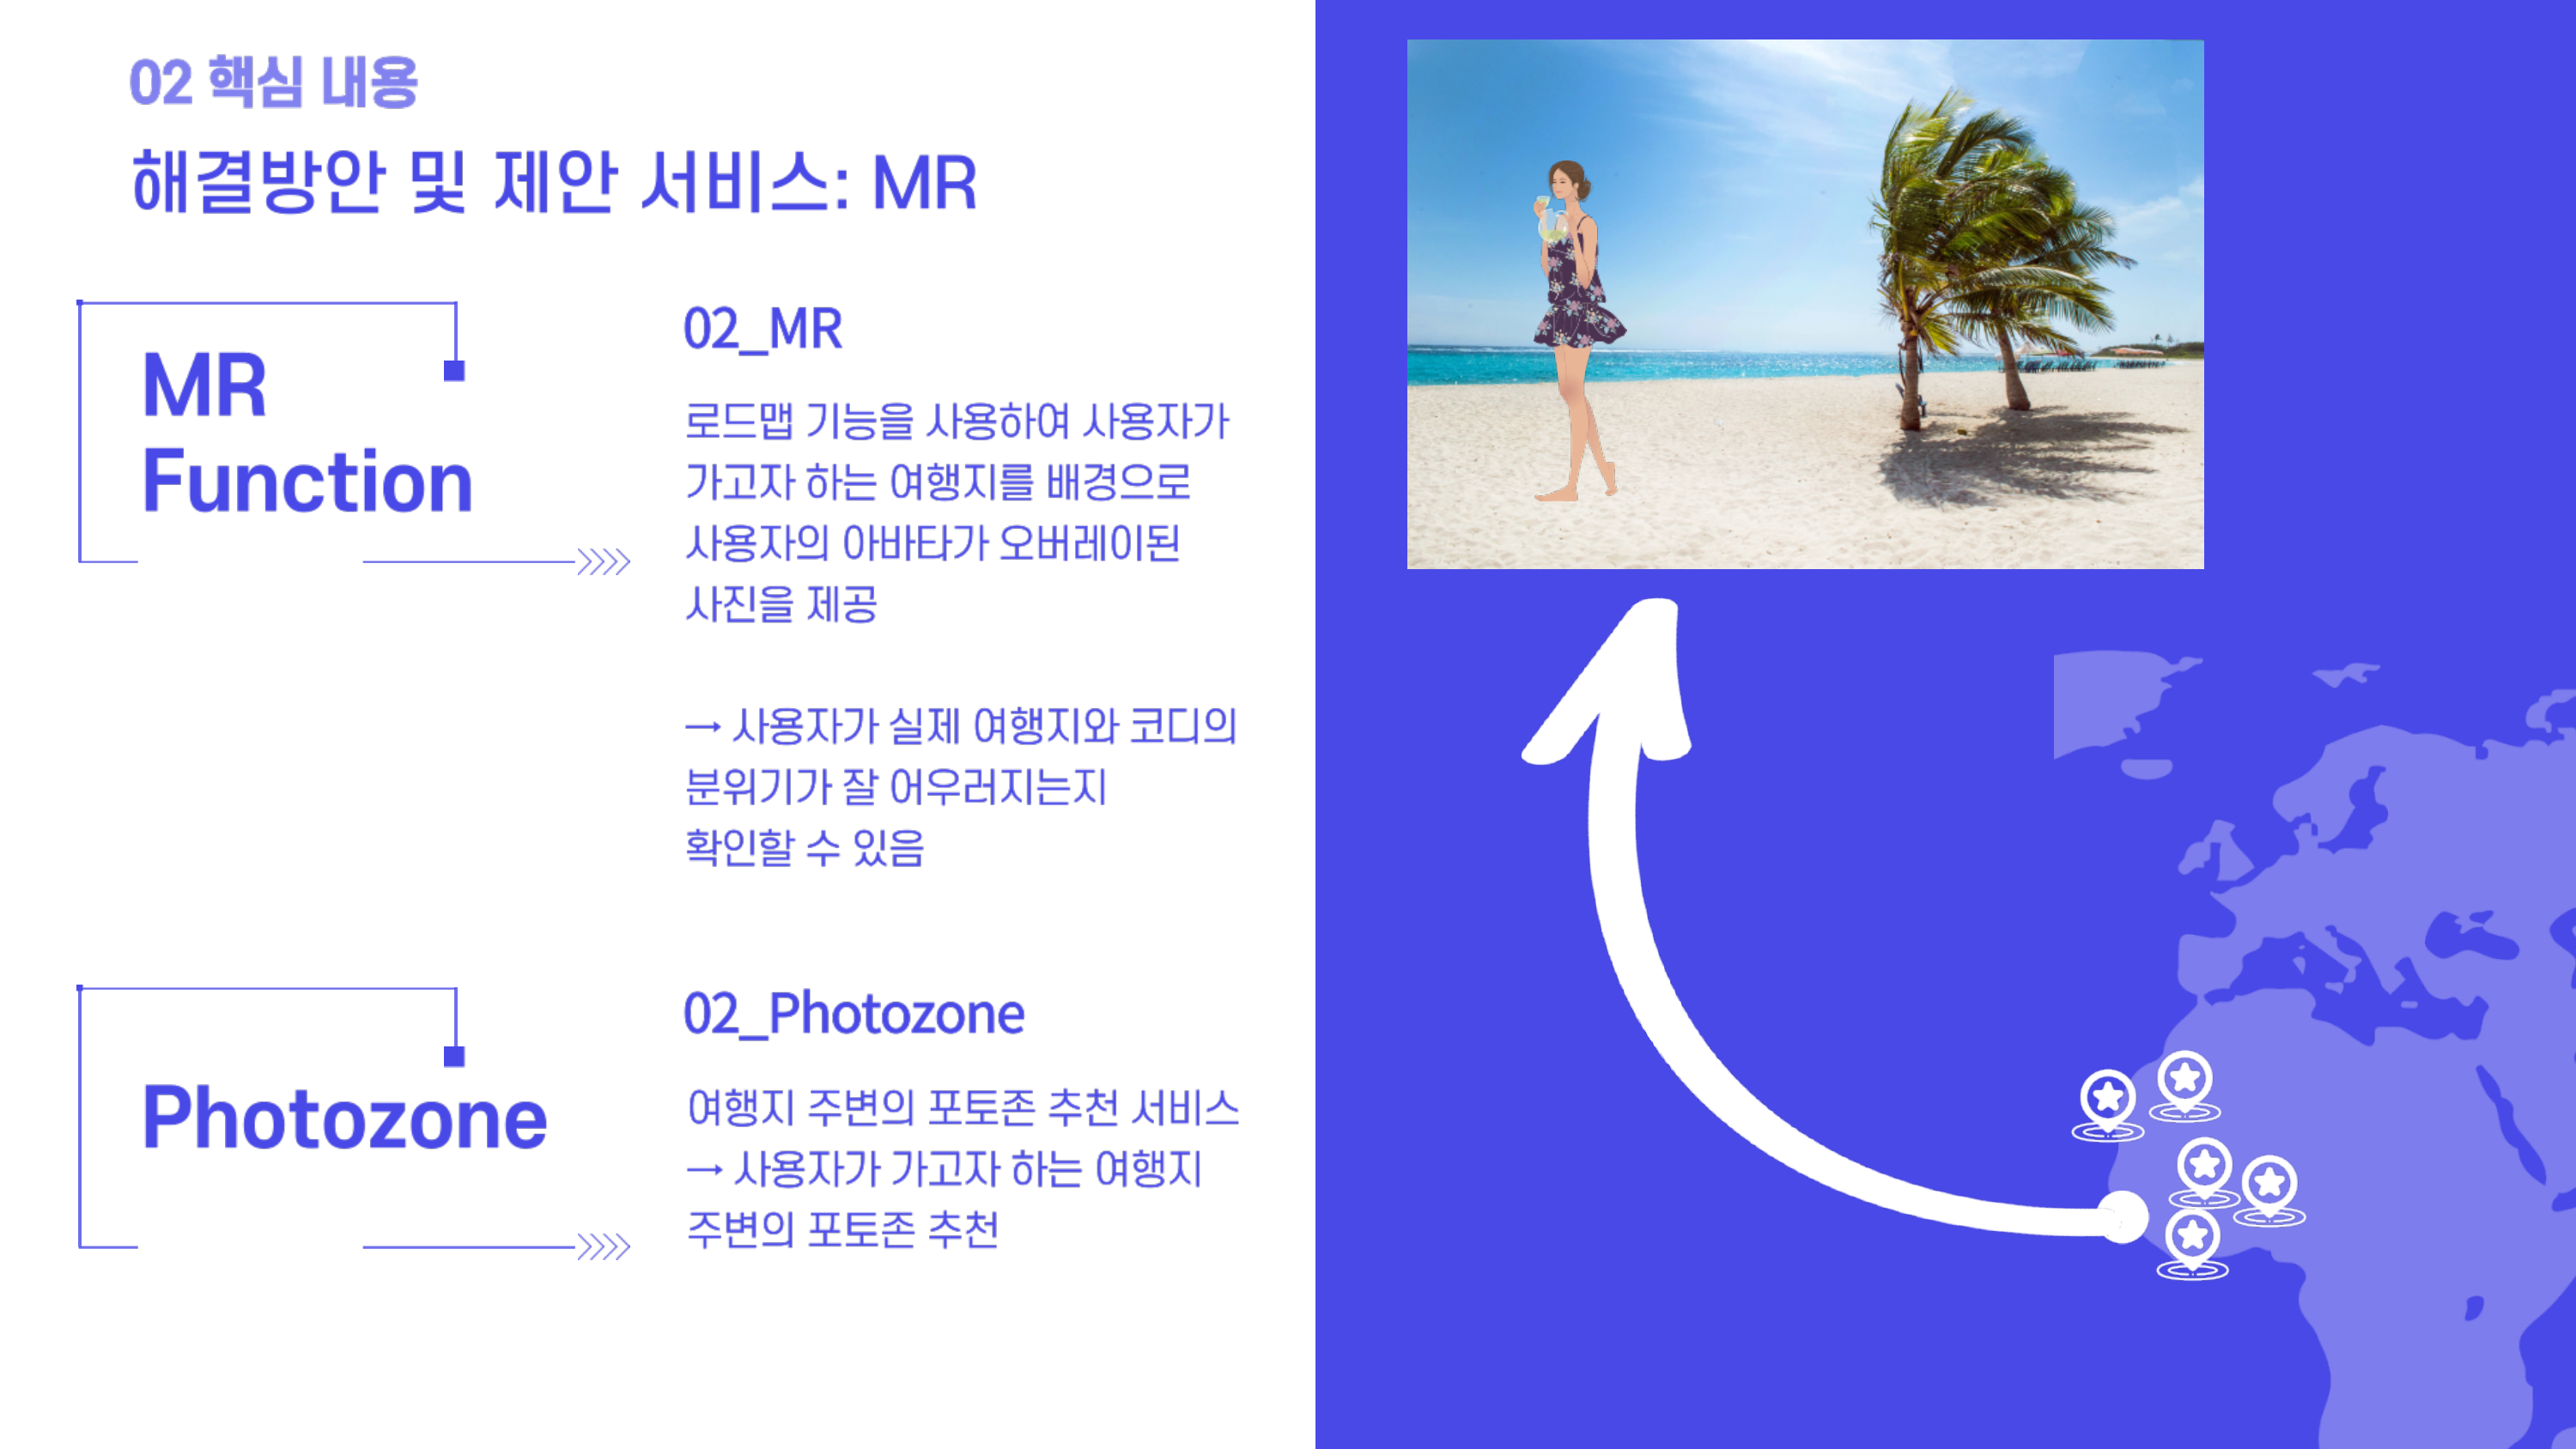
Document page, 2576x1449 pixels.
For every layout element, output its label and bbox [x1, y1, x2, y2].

text_box [267, 252, 270, 492]
text_box [267, 800, 270, 1177]
picture [679, 388, 1257, 956]
text_box [2096, 1191, 2150, 1245]
text_box [578, 549, 630, 575]
picture [674, 966, 1052, 1065]
text_box [454, 301, 458, 360]
text_box [106, 1217, 110, 1277]
text_box [1391, 826, 2179, 1124]
text_box [2069, 1067, 2148, 1145]
picture [129, 317, 516, 547]
picture [129, 1050, 591, 1185]
text_box [76, 299, 84, 304]
text_box [1407, 39, 2205, 570]
text_box [444, 361, 465, 383]
text_box [106, 531, 110, 592]
picture [674, 280, 872, 380]
text_box [444, 1046, 465, 1068]
text_box [2166, 1135, 2245, 1213]
picture [681, 1075, 1259, 1337]
text_box [78, 301, 82, 562]
text_box [2236, 1152, 2309, 1231]
text_box [467, 455, 471, 669]
text_box [1315, 0, 2576, 1449]
text_box [454, 986, 458, 1045]
picture [118, 29, 1016, 245]
text_box [2154, 1205, 2233, 1283]
text_box [2147, 1047, 2225, 1125]
text_box [76, 984, 84, 989]
text_box [578, 1234, 630, 1261]
text_box [78, 986, 82, 1247]
text_box [467, 1141, 471, 1354]
text_box [1534, 161, 1627, 502]
text_box [2054, 649, 2576, 1449]
